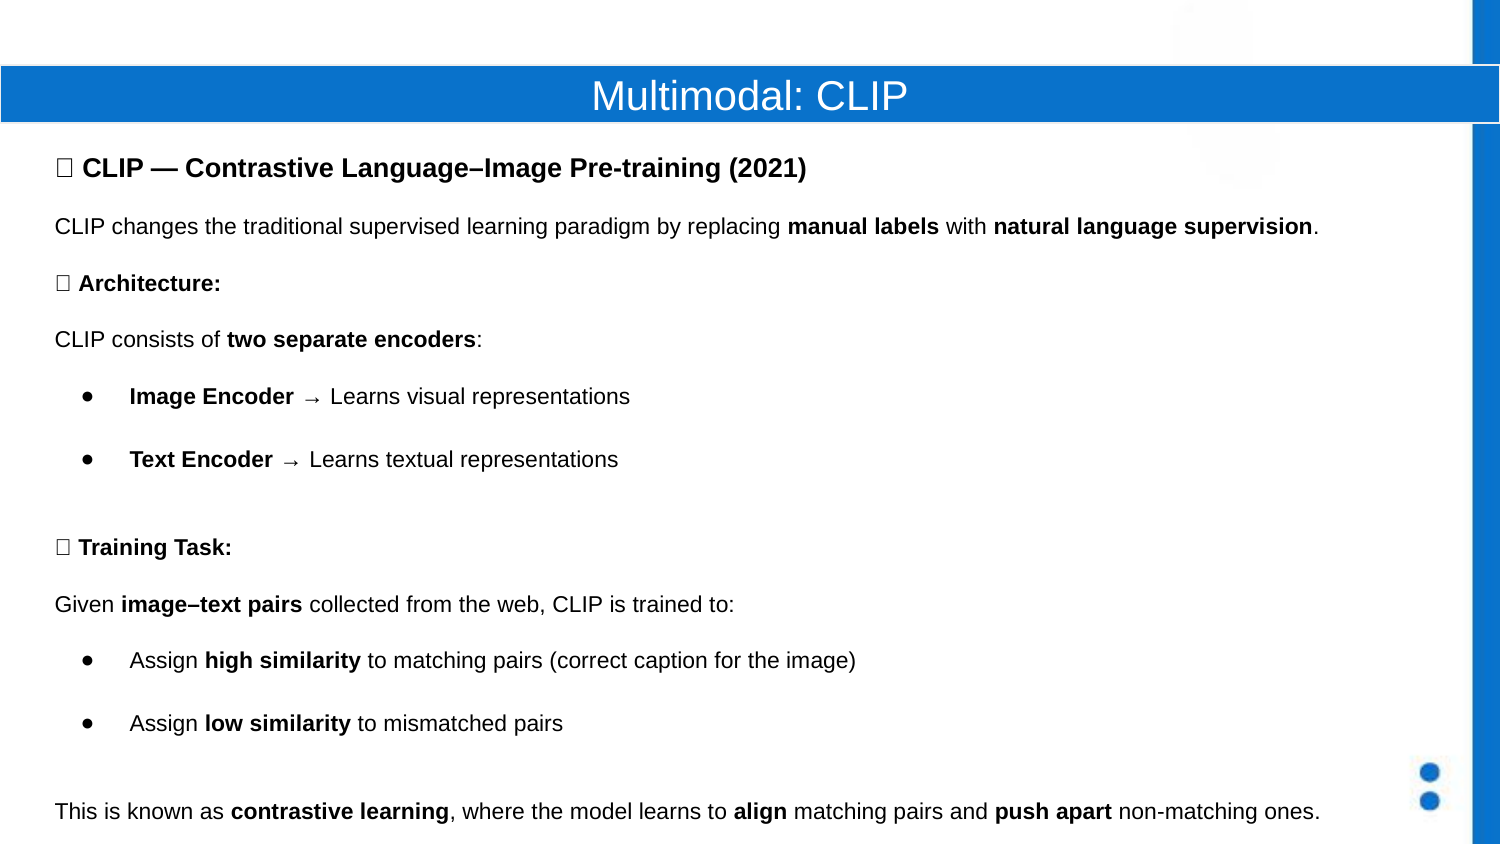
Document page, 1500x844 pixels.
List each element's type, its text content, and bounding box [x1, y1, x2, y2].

text_box 🧠 CLIP — Contrastive Language–Image Pre-training (2021) CLIP changes the traditional supervised learning paradigm by replacing manual labels with natural language supervision. 🧩 Architecture: CLIP consists of two separate encoders: Image Encoder → Learns visual representations Text Encoder → Learns textual representations 🧪 Training Task: Given image–text pairs collected from the web, CLIP is trained to: Assign high similarity to matching pairs (correct caption for the image) Assign low similarity to mismatched pairs This is known as contrastive learning, where the model learns to align matching pairs and push apart non-matching ones. [39, 130, 1428, 840]
picture [0, 123, 1500, 844]
picture [0, 0, 1500, 65]
text_box Multimodal: CLIP [0, 65, 1500, 123]
